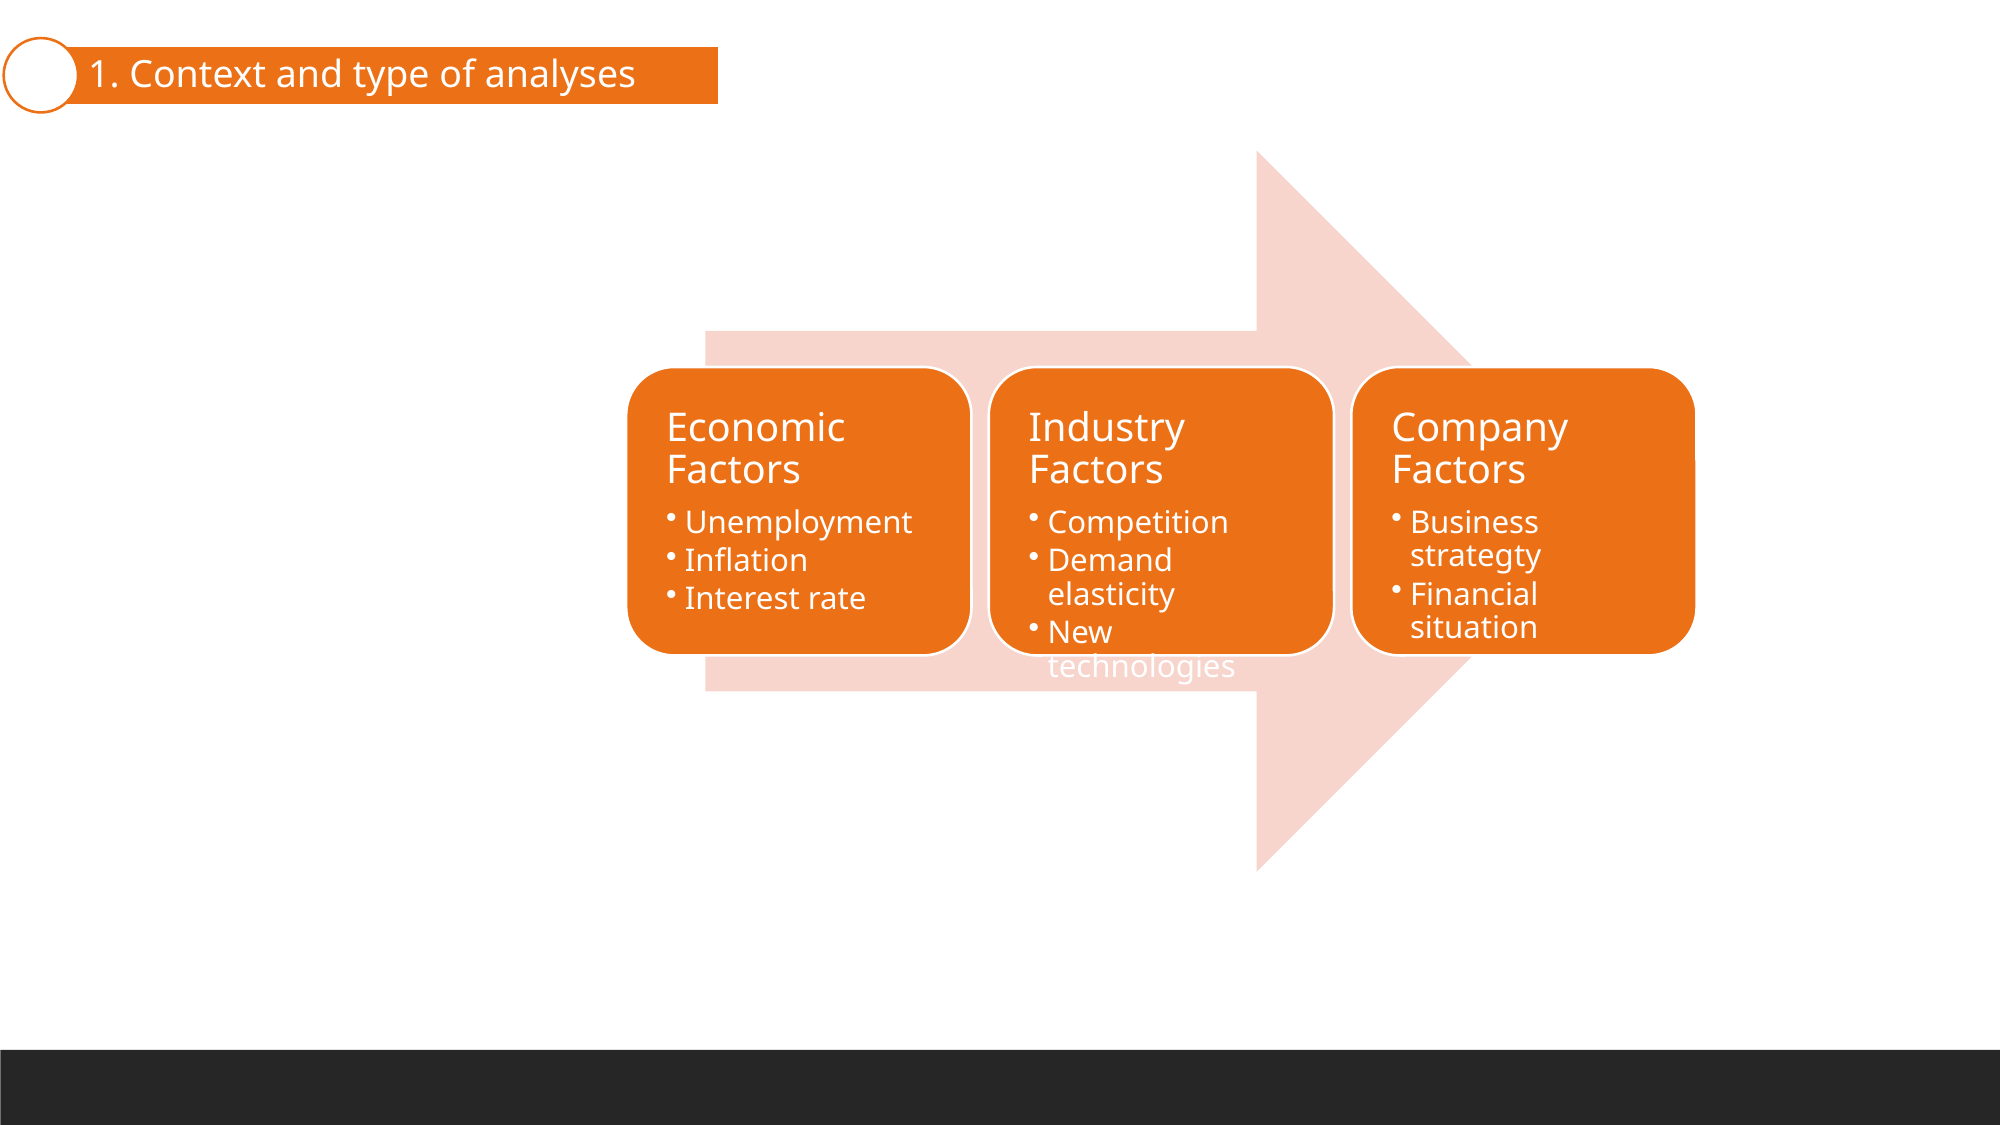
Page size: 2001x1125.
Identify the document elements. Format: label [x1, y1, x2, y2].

text_box [624, 149, 1699, 873]
text_box [3, 37, 721, 113]
